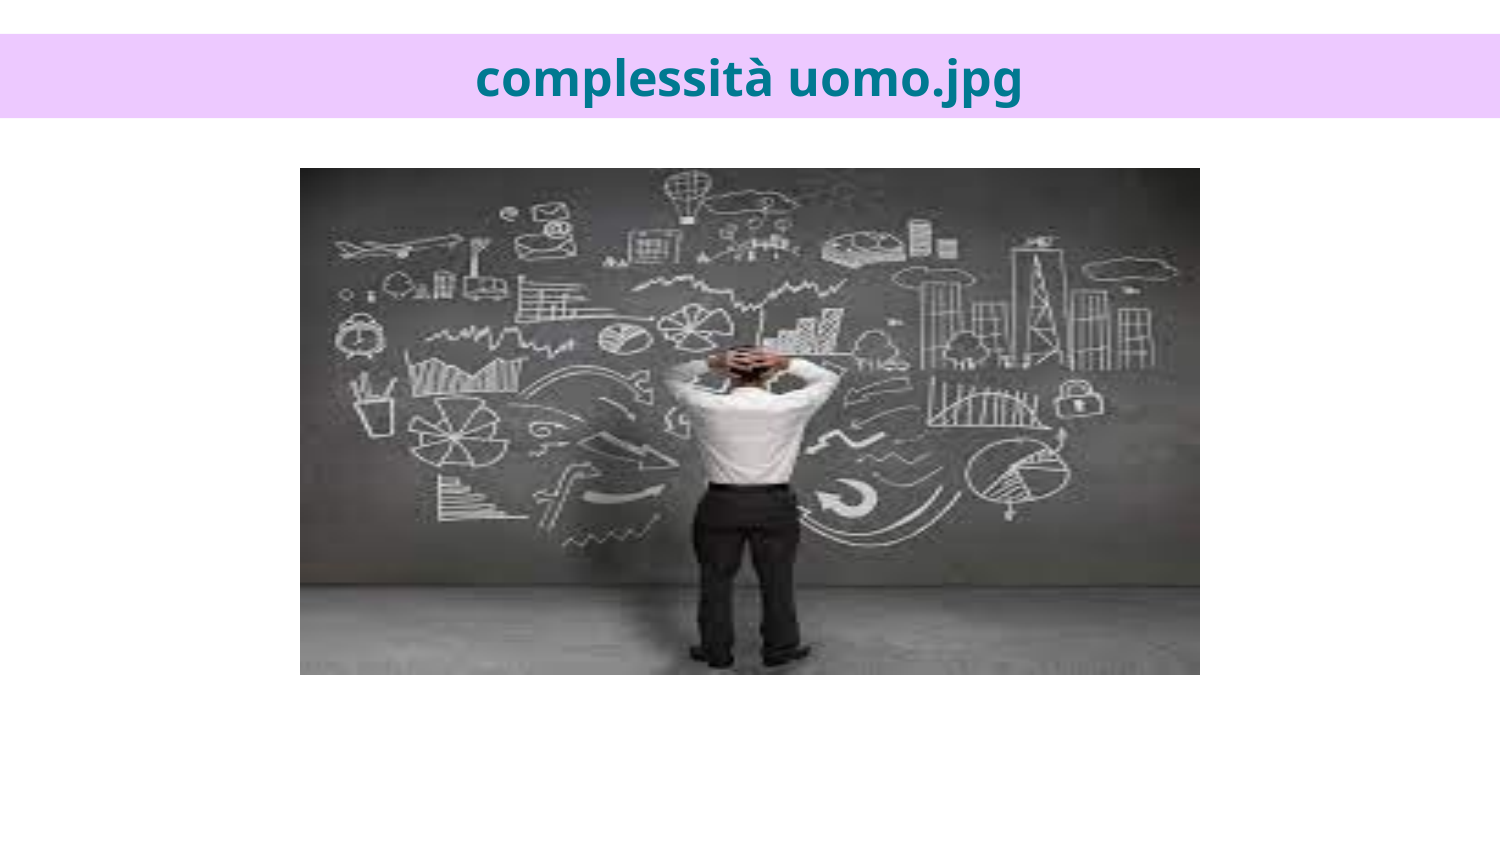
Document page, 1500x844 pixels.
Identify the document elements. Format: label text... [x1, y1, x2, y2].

text_box complessità uomo.jpg [74, 42, 1425, 110]
picture [299, 168, 1200, 676]
text_box [0, 33, 1500, 119]
